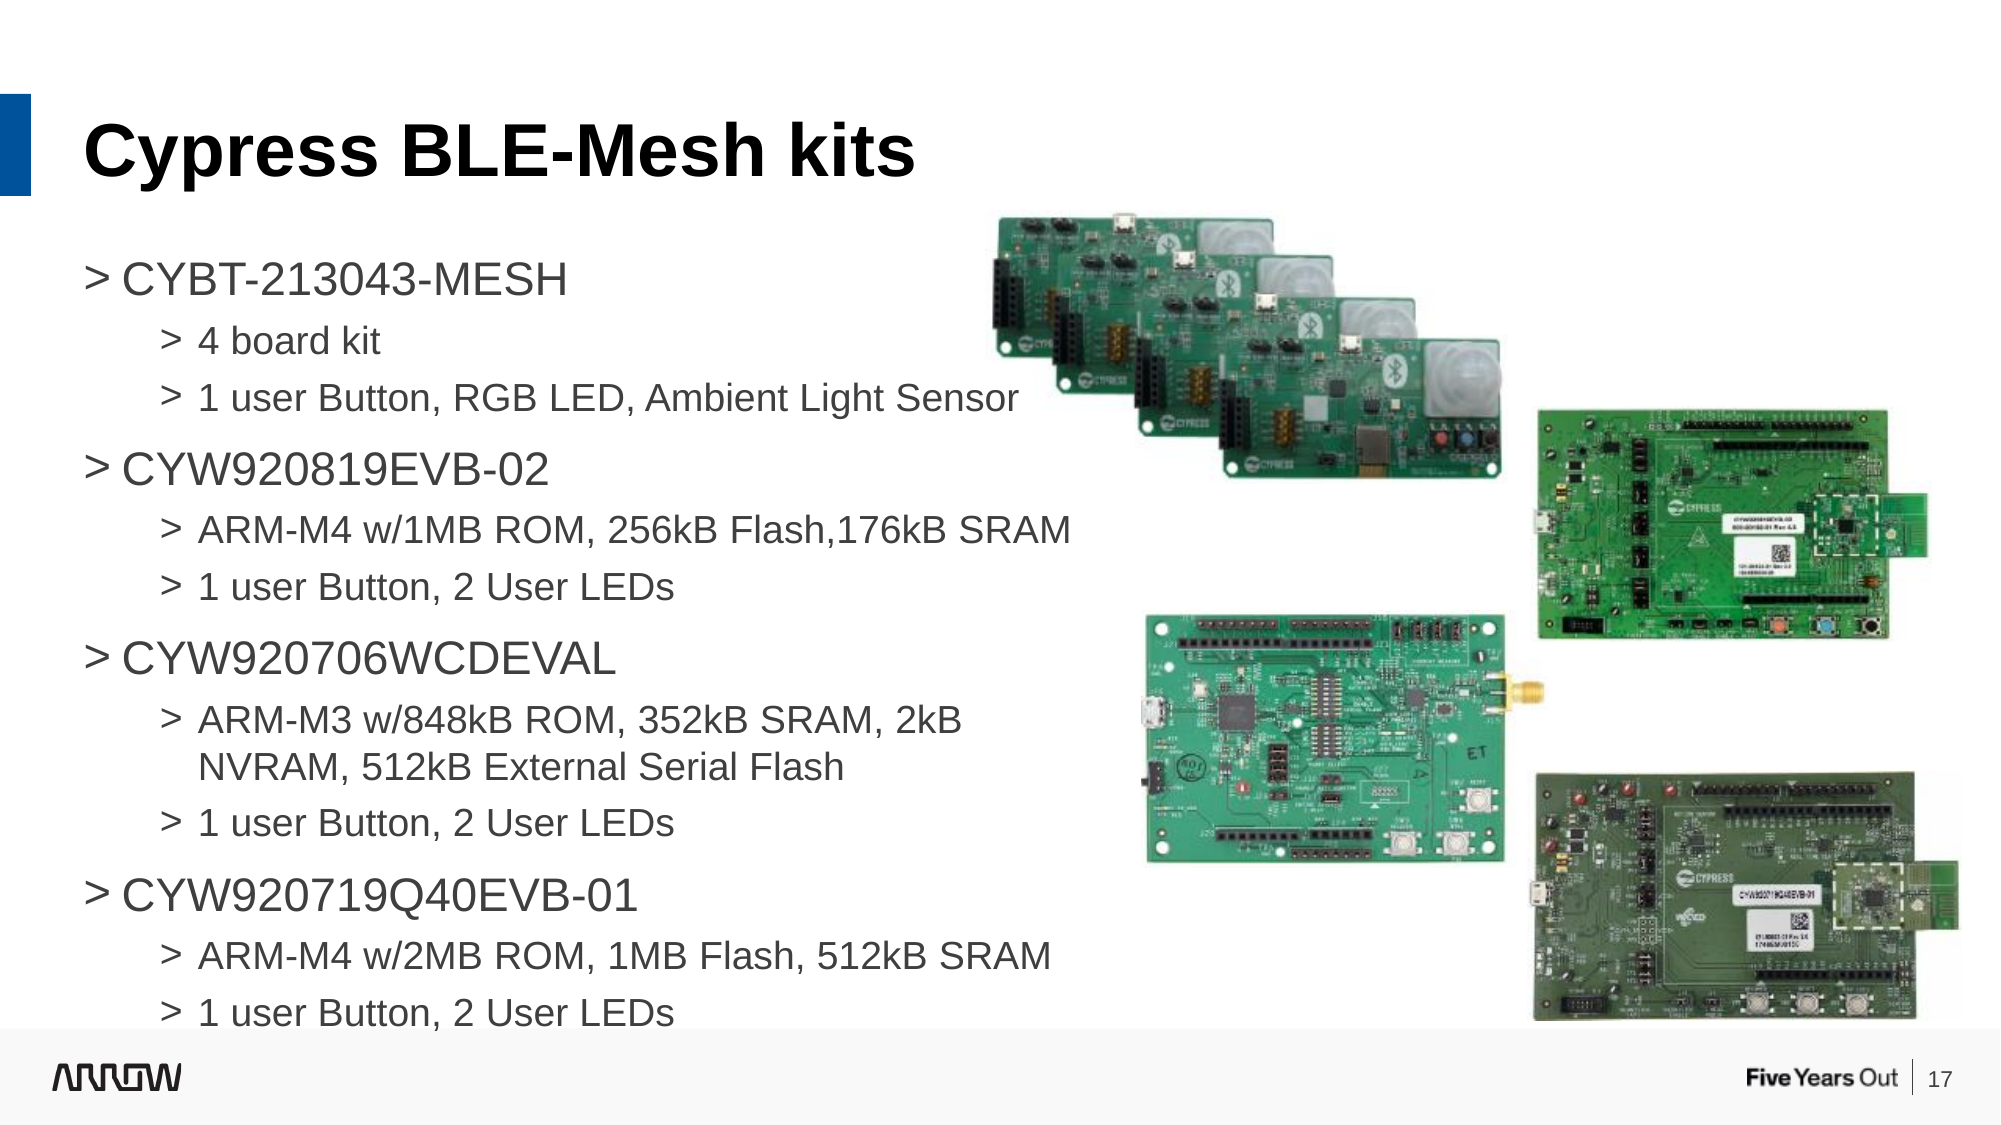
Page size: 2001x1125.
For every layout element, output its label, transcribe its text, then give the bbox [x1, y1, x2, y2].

picture [1141, 406, 1962, 1021]
list CYBT-213043-MESH 4 board kit 1 user Button, RGB LED, Ambient Light Sensor CYW920819EVB-02 ARM-M4 w/1MB ROM, 256kB Flash,176kB SRAM 1 user Button, 2 User LEDs CYW920706WCDEVAL ARM-M3 w/848kB ROM, 352kB SRAM, 2kB NVRAM, 512kB External Serial Flash 1 user Button, 2 User LEDs CYW920719Q40EVB-01 ARM-M4 w/2MB ROM, 1MB Flash, 512kB SRAM 1 user Button, 2 User LEDs [68, 241, 1101, 1056]
picture [985, 210, 1508, 484]
list Cypress BLE-Mesh kits [68, 104, 1932, 196]
picture [1747, 1059, 1898, 1095]
